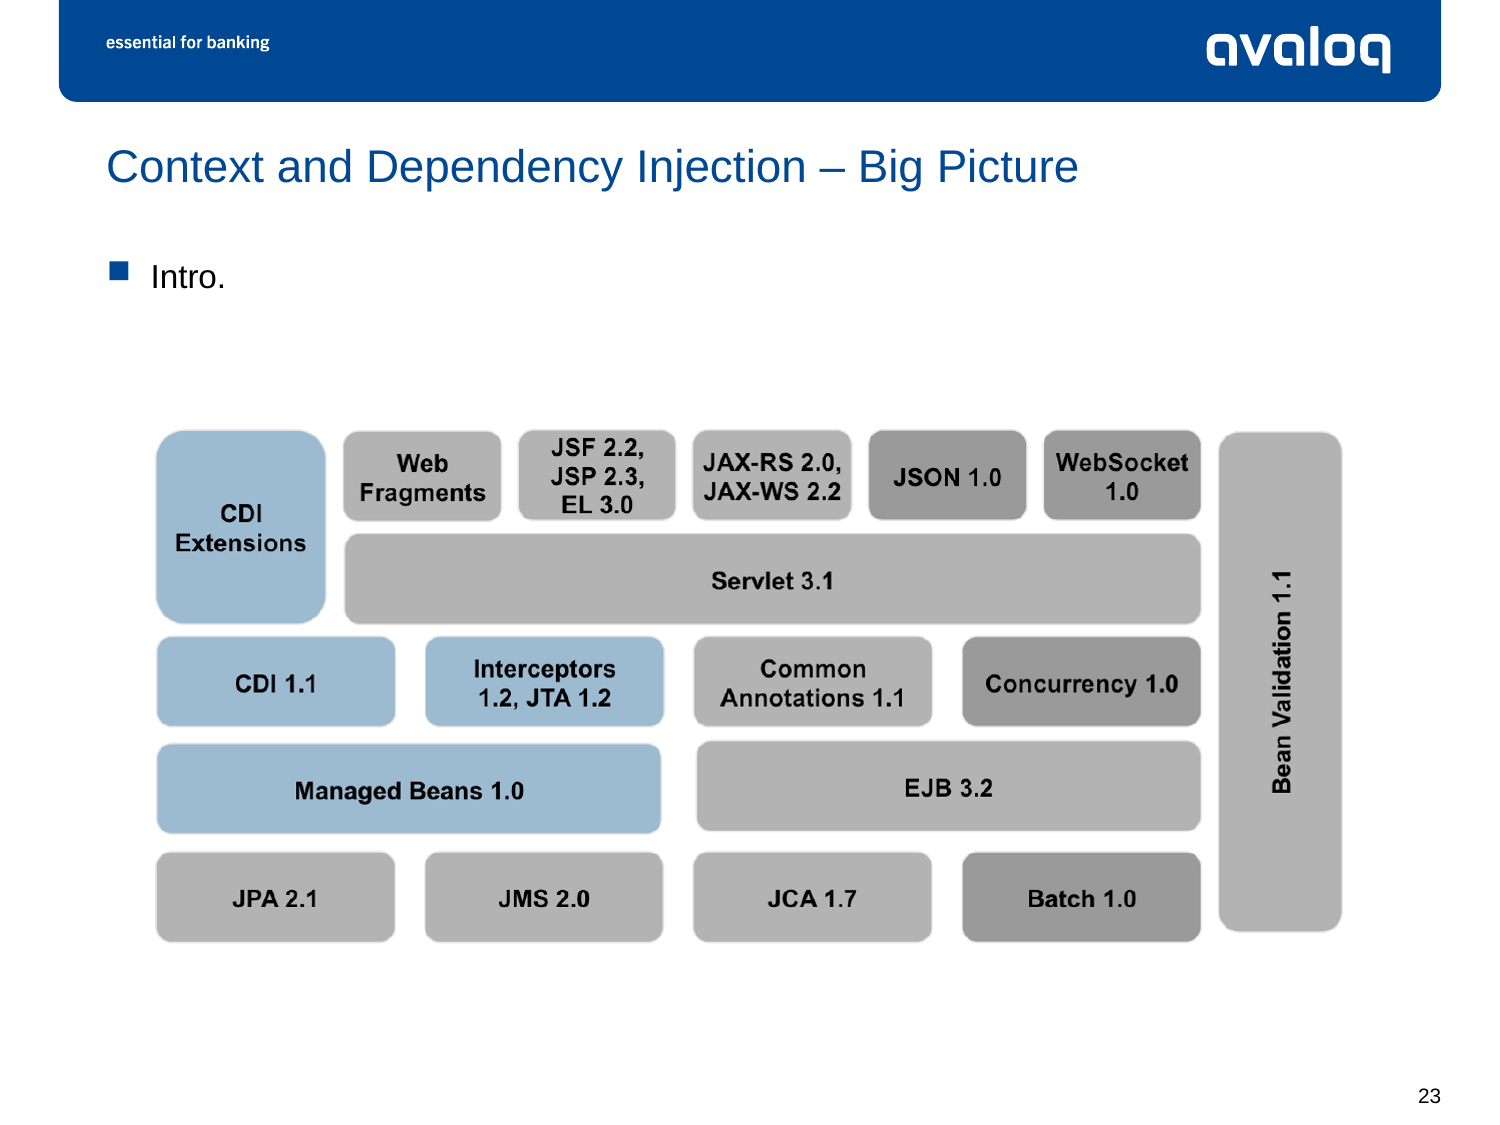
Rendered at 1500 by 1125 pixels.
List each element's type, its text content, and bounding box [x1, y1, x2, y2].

slide_number 23 [1200, 1082, 1442, 1112]
list Intro. [105, 255, 1394, 1042]
title Context and Dependency Injection – Big Picture [105, 142, 1394, 215]
picture [146, 420, 1354, 953]
